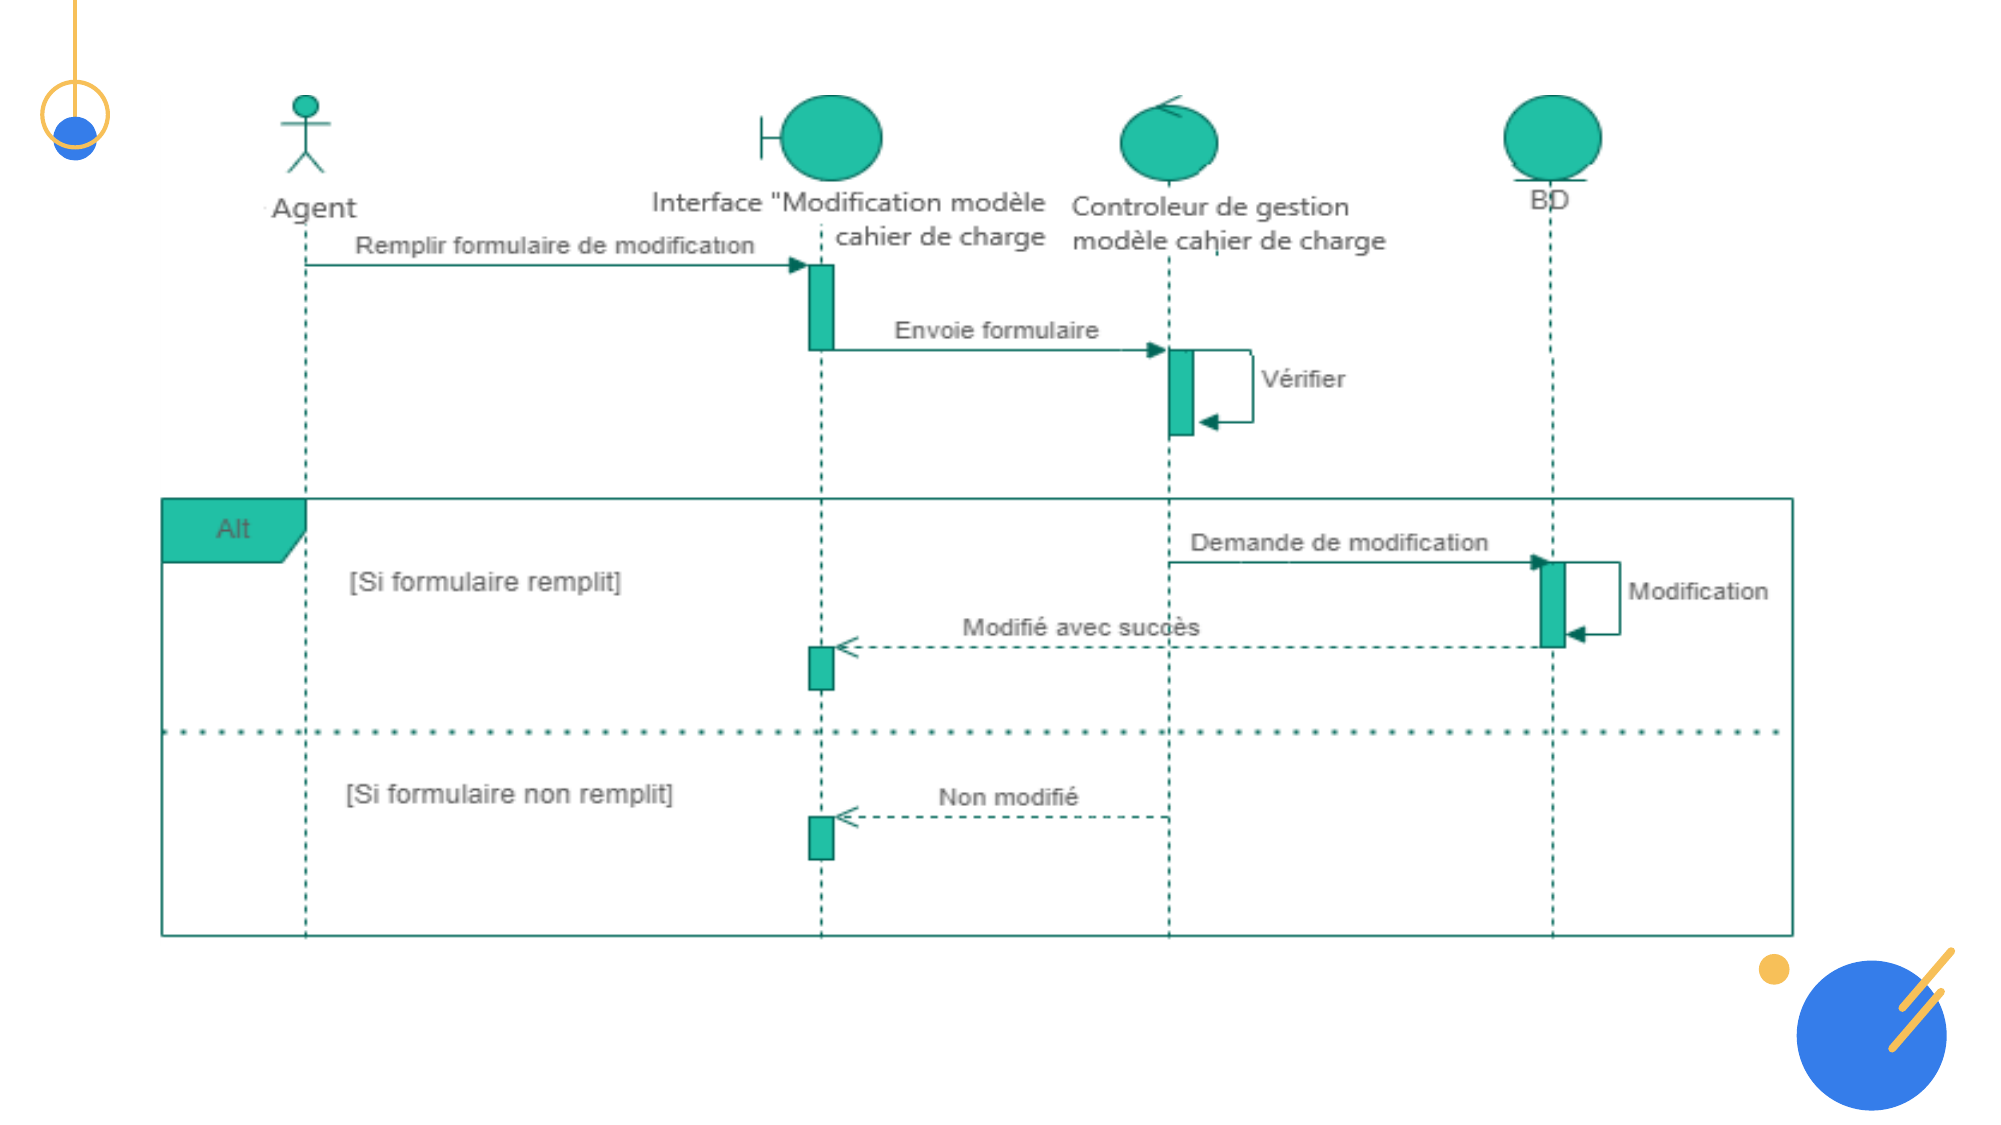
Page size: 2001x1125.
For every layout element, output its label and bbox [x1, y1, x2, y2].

picture [158, 95, 1797, 946]
